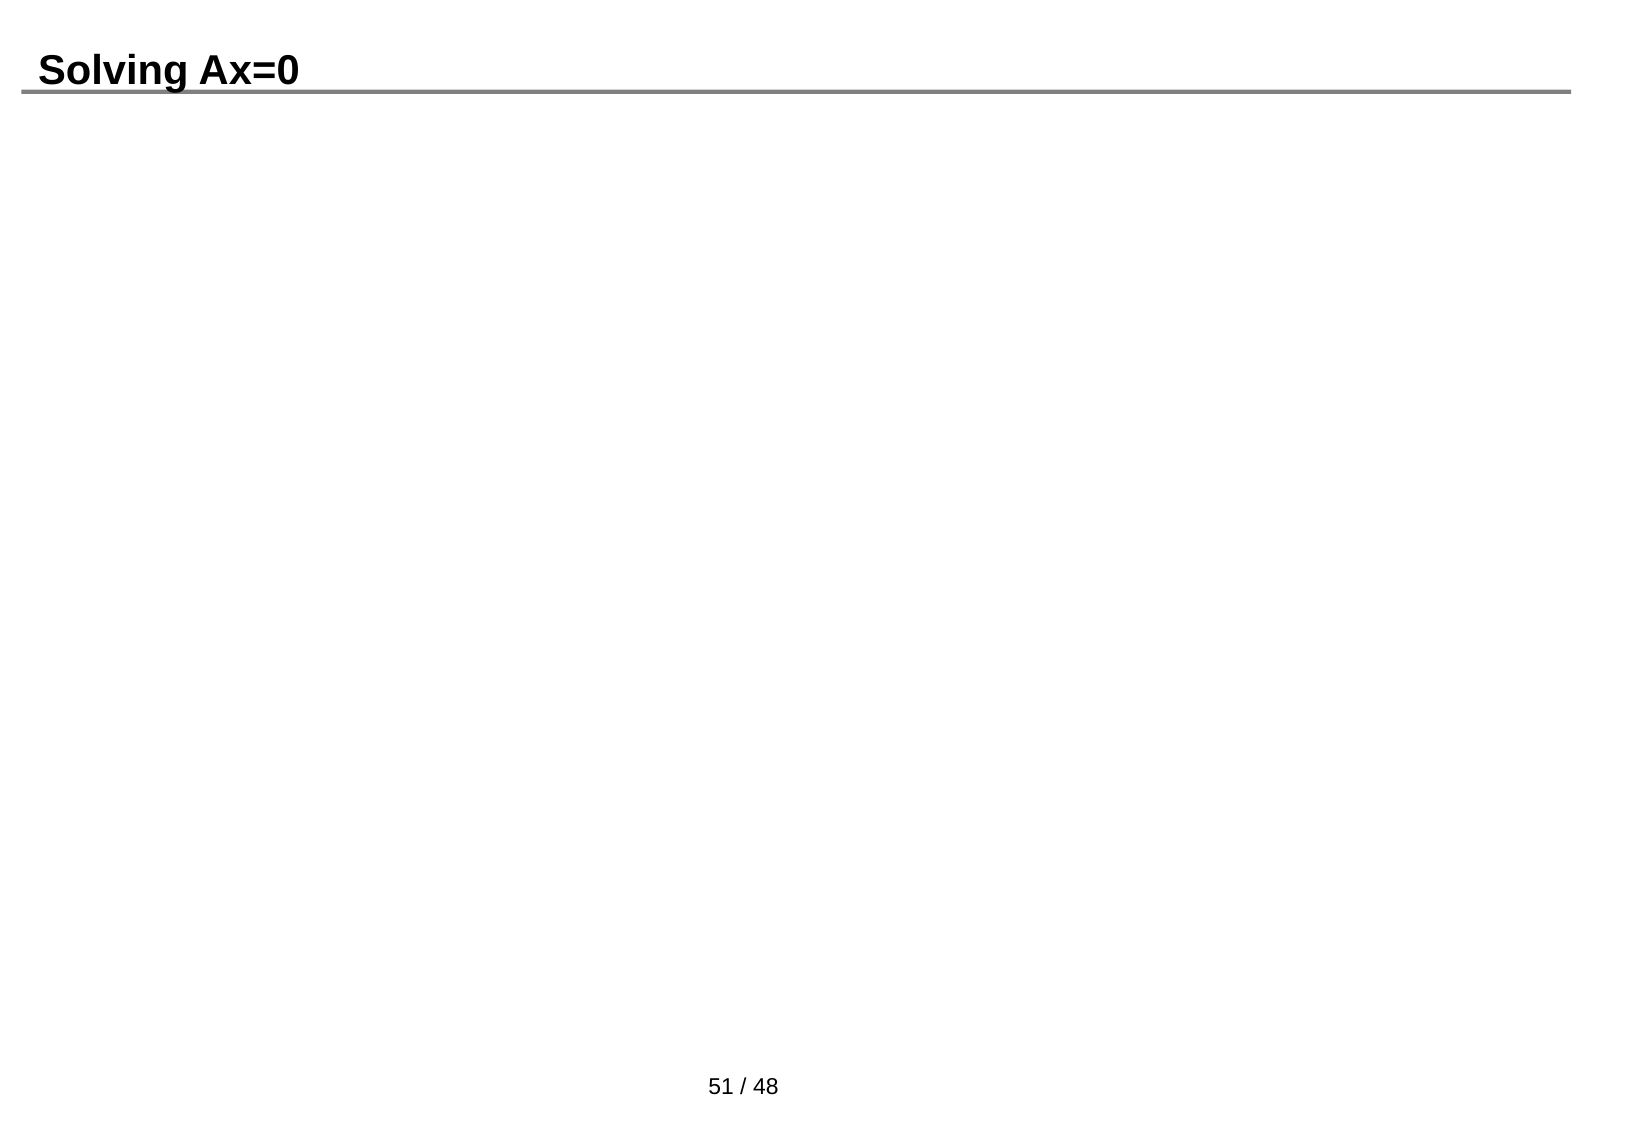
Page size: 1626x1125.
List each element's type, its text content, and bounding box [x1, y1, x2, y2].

title Solving Ax=0 [22, 21, 1179, 91]
